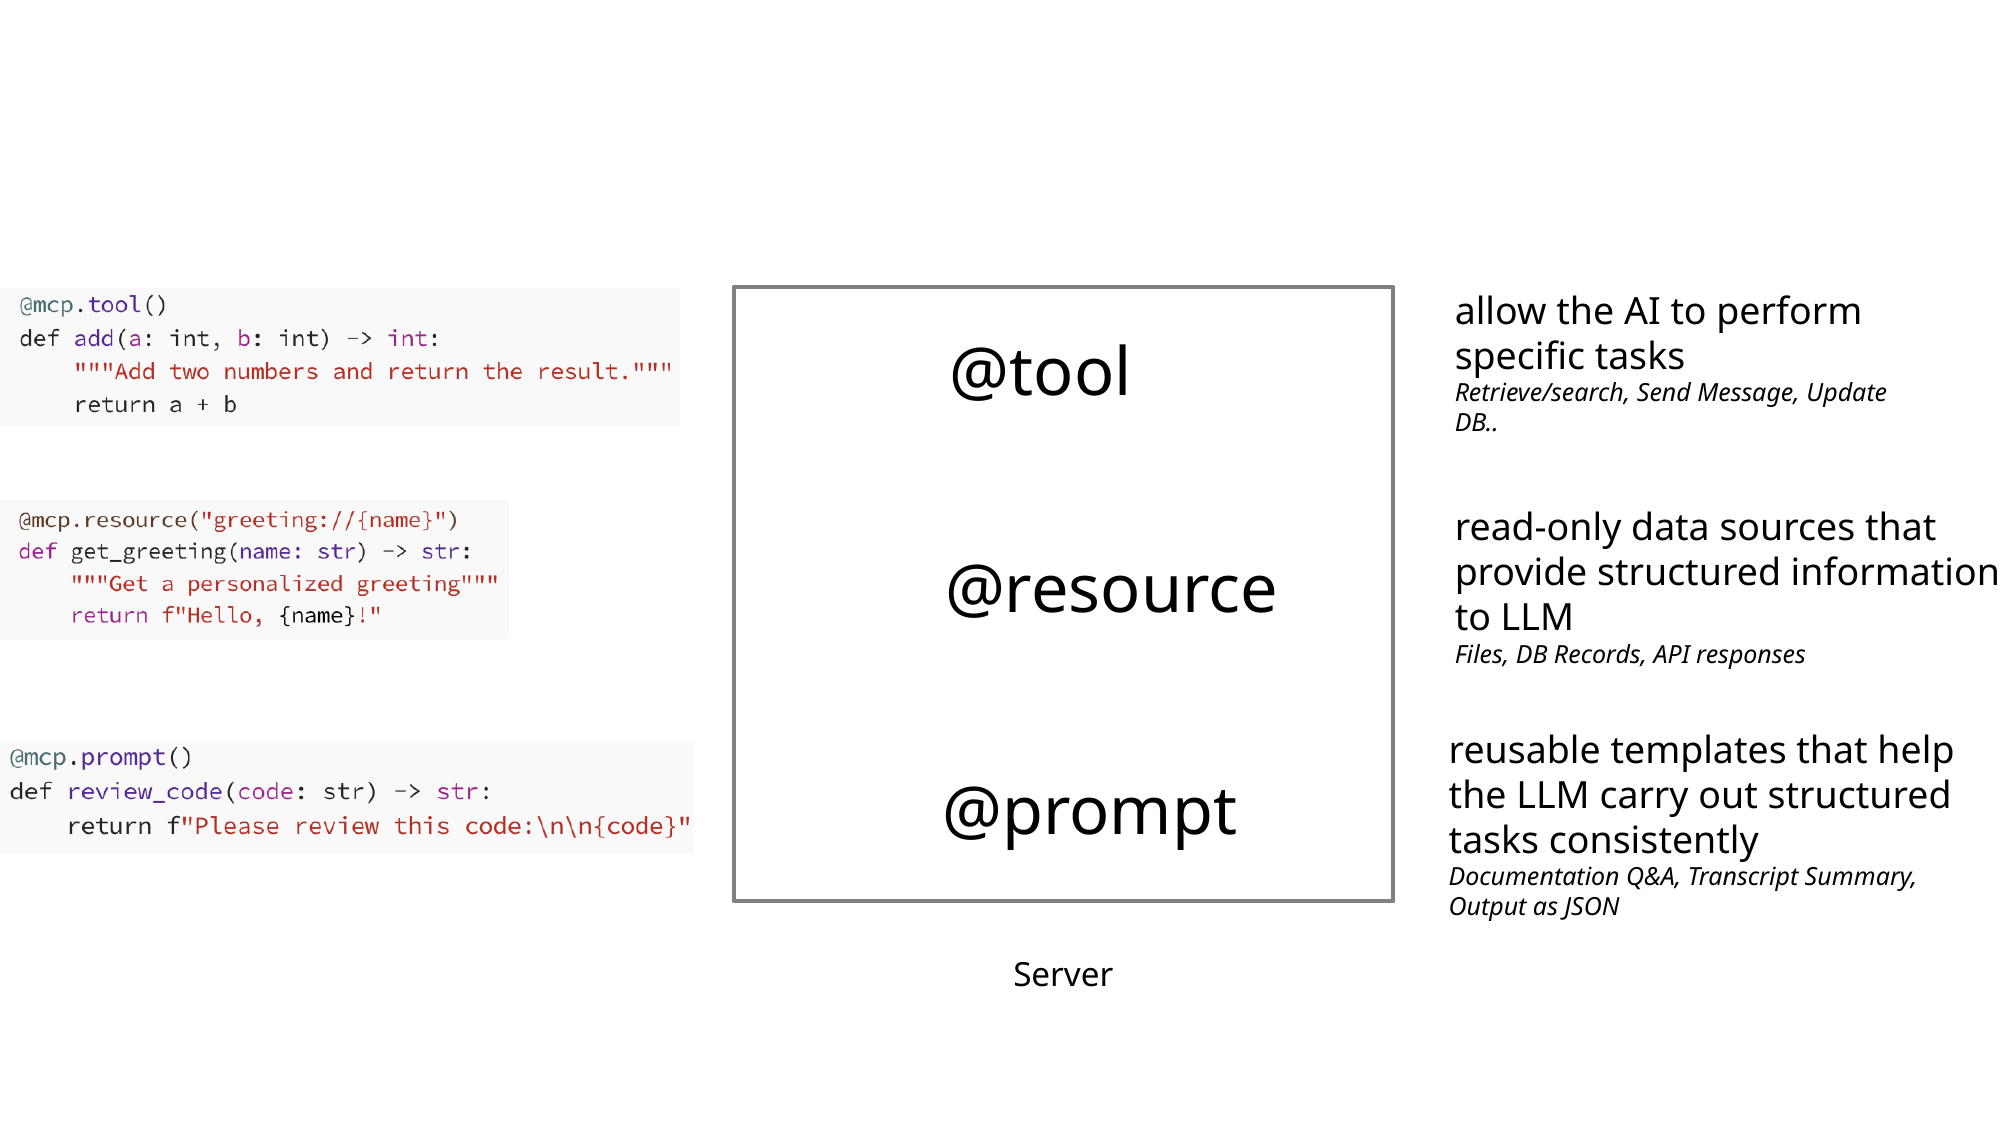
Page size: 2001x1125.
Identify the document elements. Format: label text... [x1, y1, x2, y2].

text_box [733, 286, 1394, 1002]
text_box allow the AI to perform specific tasks Retrieve/search, Send Message, Update DB.. [1440, 279, 1938, 444]
text_box read-only data sources that provide structured information to LLM Files, DB Records, API responses [1439, 495, 2000, 676]
picture [0, 743, 694, 853]
picture [0, 288, 681, 427]
picture [0, 499, 509, 639]
text_box reusable templates that help the LLM carry out structured tasks consistently Documentation Q&A, Transcript Summary, Output as JSON [1433, 718, 1971, 928]
